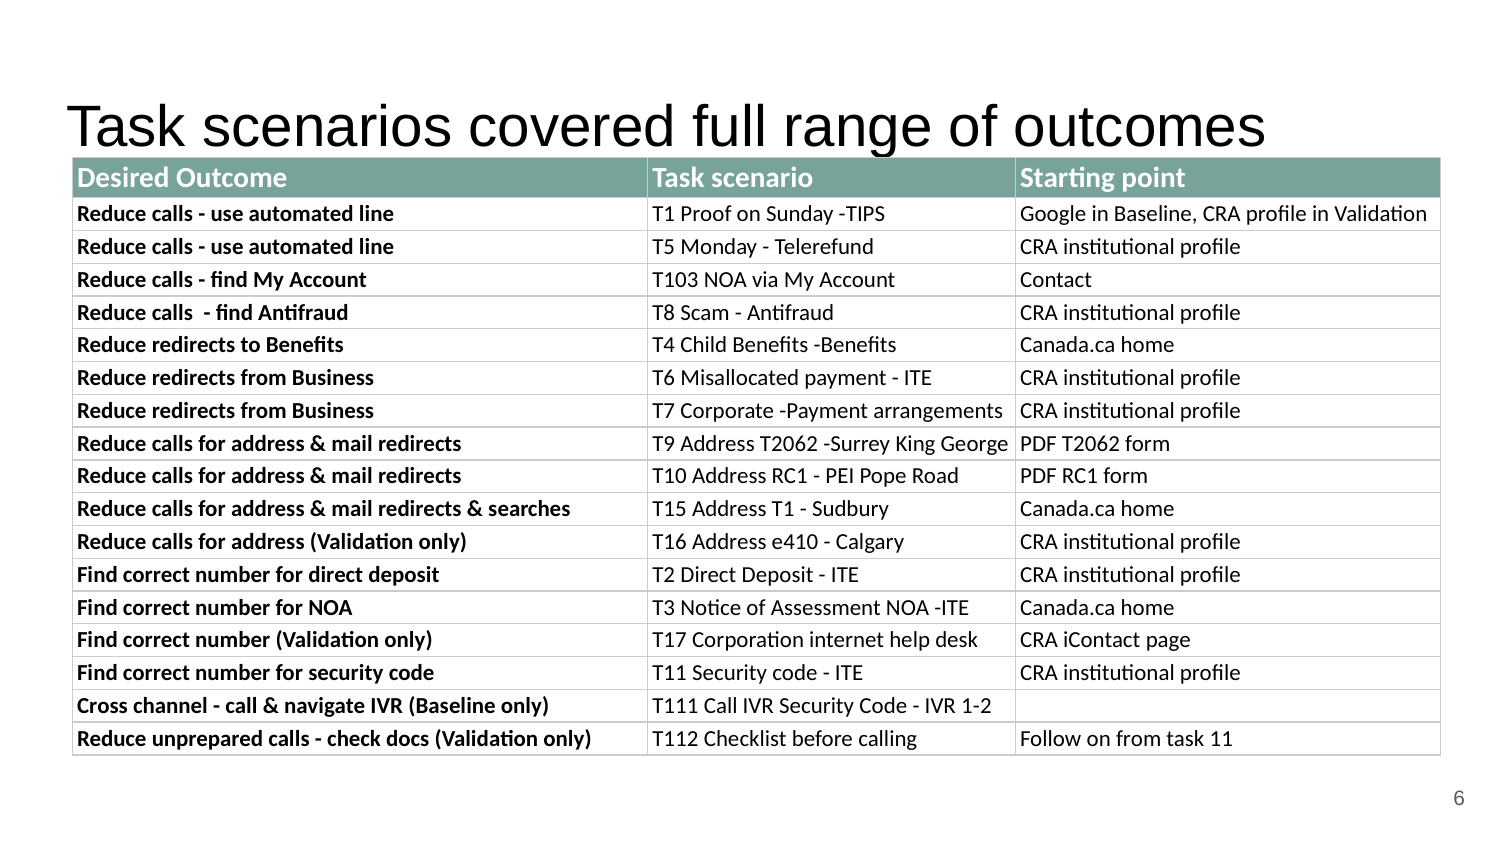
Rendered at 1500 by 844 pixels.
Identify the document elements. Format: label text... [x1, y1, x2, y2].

table_cell Reduce redirects to Benefits [73, 329, 647, 361]
slide_number 6 [1389, 764, 1480, 830]
table_cell T11 Security code - ITE [648, 657, 1015, 689]
table_cell T8 Scam - Antifraud [648, 297, 1015, 328]
table_cell CRA iContact page [1016, 624, 1440, 656]
table_cell Reduce redirects from Business [73, 395, 647, 426]
table_cell Reduce unprepared calls - check docs (Validation only) [73, 723, 647, 754]
table_cell CRA institutional profile [1016, 362, 1440, 394]
table_header Starting point [1016, 158, 1440, 197]
table_cell Canada.ca home [1016, 493, 1440, 525]
table_cell T2 Direct Deposit - ITE [648, 559, 1015, 590]
table_cell CRA institutional profile [1016, 297, 1440, 328]
table_cell T10 Address RC1 - PEI Pope Road [648, 461, 1015, 492]
table_cell Cross channel - call & navigate IVR (Baseline only) [73, 690, 647, 721]
table_cell PDF RC1 form [1016, 461, 1440, 492]
table_cell T7 Corporate -Payment arrangements [648, 395, 1015, 426]
table_cell T3 Notice of Assessment NOA -ITE [648, 592, 1015, 623]
table_cell T17 Corporation internet help desk [648, 624, 1015, 656]
table_cell Find correct number for security code [73, 657, 647, 689]
table_cell CRA institutional profile [1016, 231, 1440, 263]
table_cell Reduce redirects from Business [73, 362, 647, 394]
table_cell [1016, 690, 1440, 721]
table_cell Reduce calls - find Antifraud [73, 297, 647, 328]
table_header Task scenario [648, 158, 1015, 197]
table_cell CRA institutional profile [1016, 395, 1440, 426]
table_cell Reduce calls for address & mail redirects [73, 428, 647, 459]
table_cell Canada.ca home [1016, 329, 1440, 361]
table_cell Find correct number for NOA [73, 592, 647, 623]
table_cell T1 Proof on Sunday -TIPS [648, 198, 1015, 230]
table_cell Reduce calls for address & mail redirects & searches [73, 493, 647, 525]
table_cell Canada.ca home [1016, 592, 1440, 623]
table_cell PDF T2062 form [1016, 428, 1440, 459]
table_cell CRA institutional profile [1016, 657, 1440, 689]
table_cell Follow on from task 11 [1016, 723, 1440, 754]
table_cell T5 Monday - Telerefund [648, 231, 1015, 263]
table_cell Find correct number for direct deposit [73, 559, 647, 590]
table_cell Find correct number (Validation only) [73, 624, 647, 656]
table_cell T9 Address T2062 -Surrey King George [648, 428, 1015, 459]
title Task scenarios covered full range of outcomes [51, 72, 1449, 167]
table_cell Reduce calls - use automated line [73, 198, 647, 230]
table_cell T4 Child Benefits -Benefits [648, 329, 1015, 361]
table_cell CRA institutional profile [1016, 526, 1440, 558]
table_cell T103 NOA via My Account [648, 264, 1015, 295]
table_cell T15 Address T1 - Sudbury [648, 493, 1015, 525]
table_cell Reduce calls for address & mail redirects [73, 461, 647, 492]
table_cell T6 Misallocated payment - ITE [648, 362, 1015, 394]
table_cell T16 Address e410 - Calgary [648, 526, 1015, 558]
table_cell CRA institutional profile [1016, 559, 1440, 590]
table_cell Reduce calls - find My Account [73, 264, 647, 295]
table_cell T111 Call IVR Security Code - IVR 1-2 [648, 690, 1015, 721]
table_header Desired Outcome [73, 158, 647, 197]
table_cell Reduce calls - use automated line [73, 231, 647, 263]
table_cell Google in Baseline, CRA profile in Validation [1016, 198, 1440, 230]
table_cell Contact [1016, 264, 1440, 295]
table_cell Reduce calls for address (Validation only) [73, 526, 647, 558]
table_cell T112 Checklist before calling [648, 723, 1015, 754]
